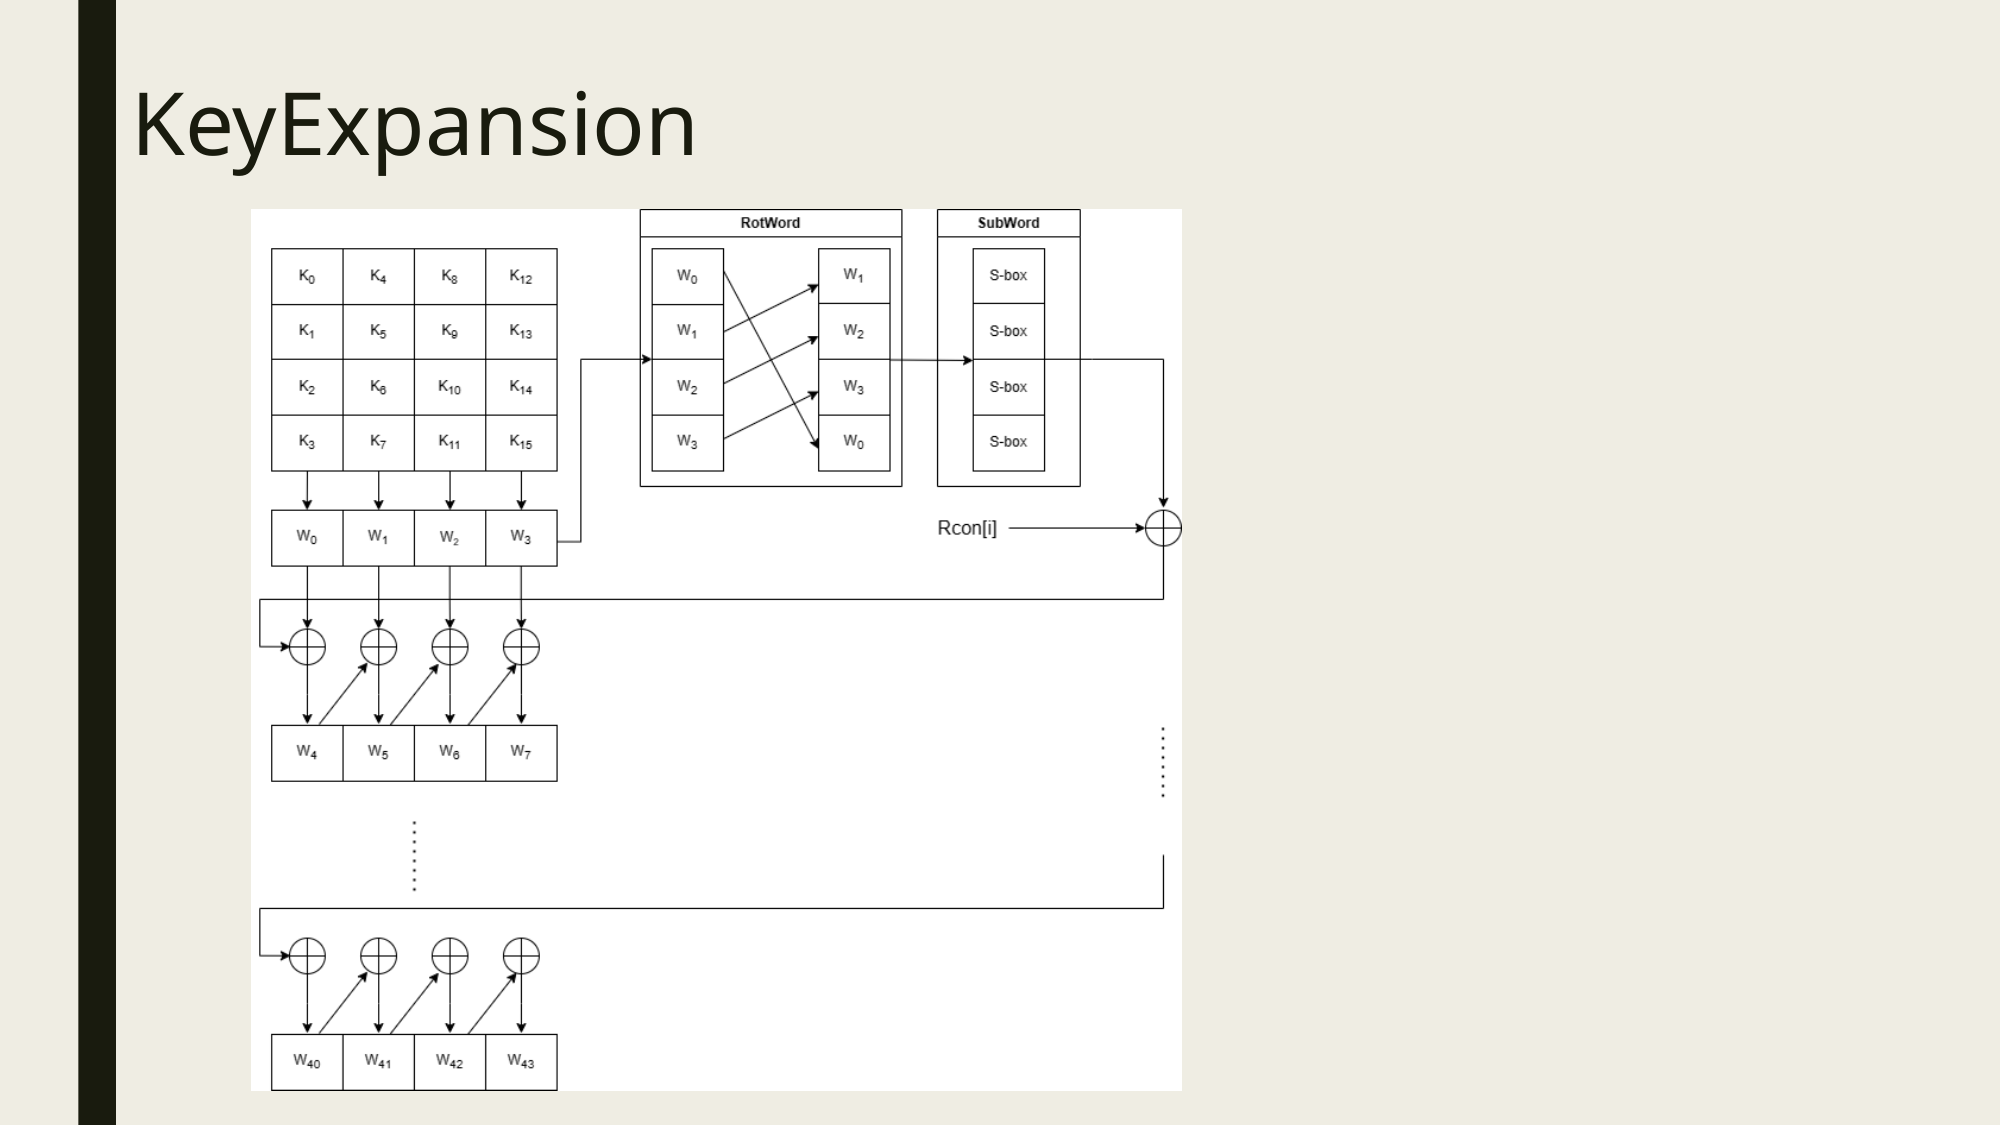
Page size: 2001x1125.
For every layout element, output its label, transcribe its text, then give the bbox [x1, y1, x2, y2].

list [251, 209, 1182, 1091]
title KeyExpansion [116, 73, 1527, 182]
